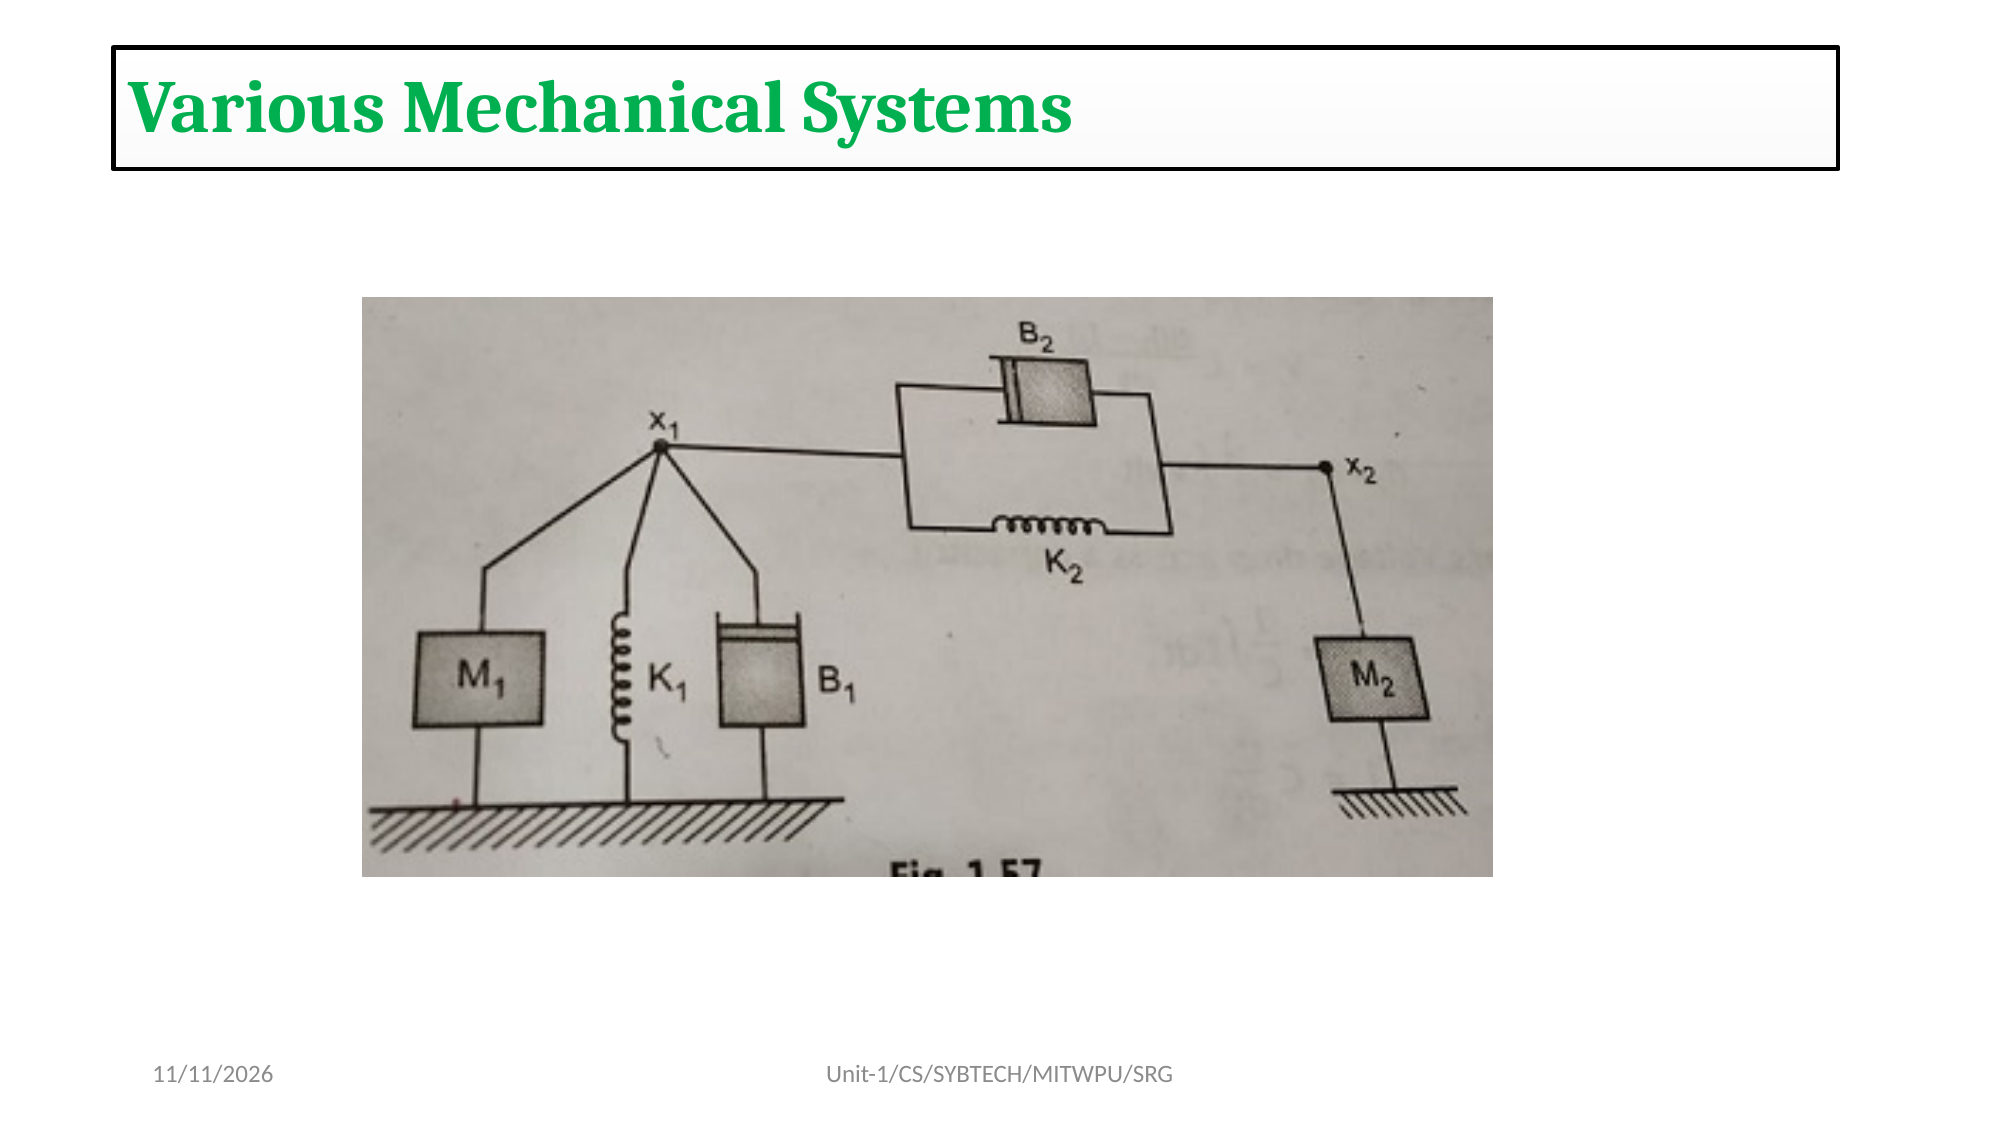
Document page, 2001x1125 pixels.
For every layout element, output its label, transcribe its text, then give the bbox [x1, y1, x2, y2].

picture [362, 297, 1493, 877]
text_box Various Mechanical Systems [113, 47, 1839, 169]
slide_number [137, 1042, 588, 1103]
footer Unit-1/CS/SYBTECH/MITWPU/SRG [662, 1042, 1338, 1103]
